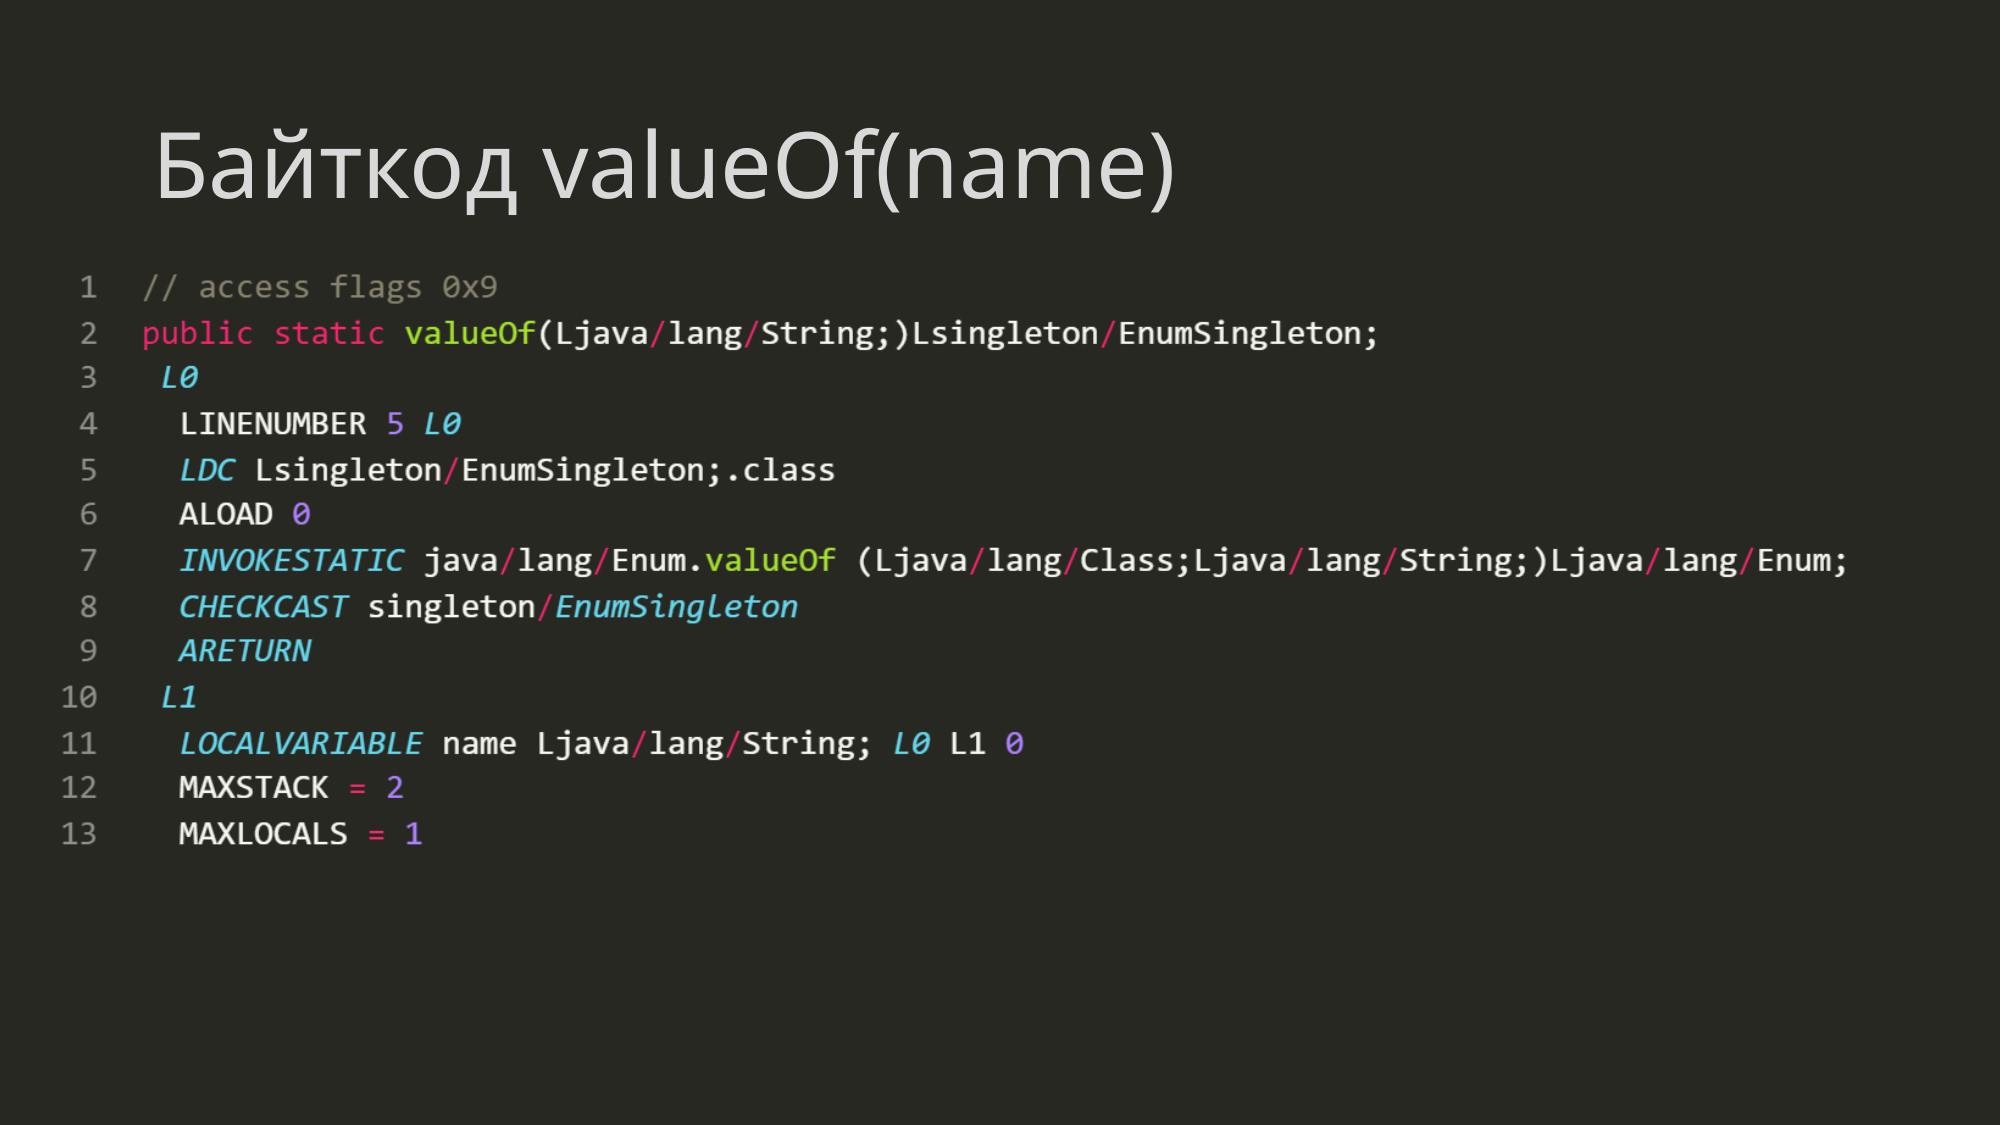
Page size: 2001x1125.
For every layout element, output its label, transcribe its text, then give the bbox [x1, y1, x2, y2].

picture [15, 222, 1913, 903]
title Байткод valueOf(name) [137, 59, 1863, 222]
